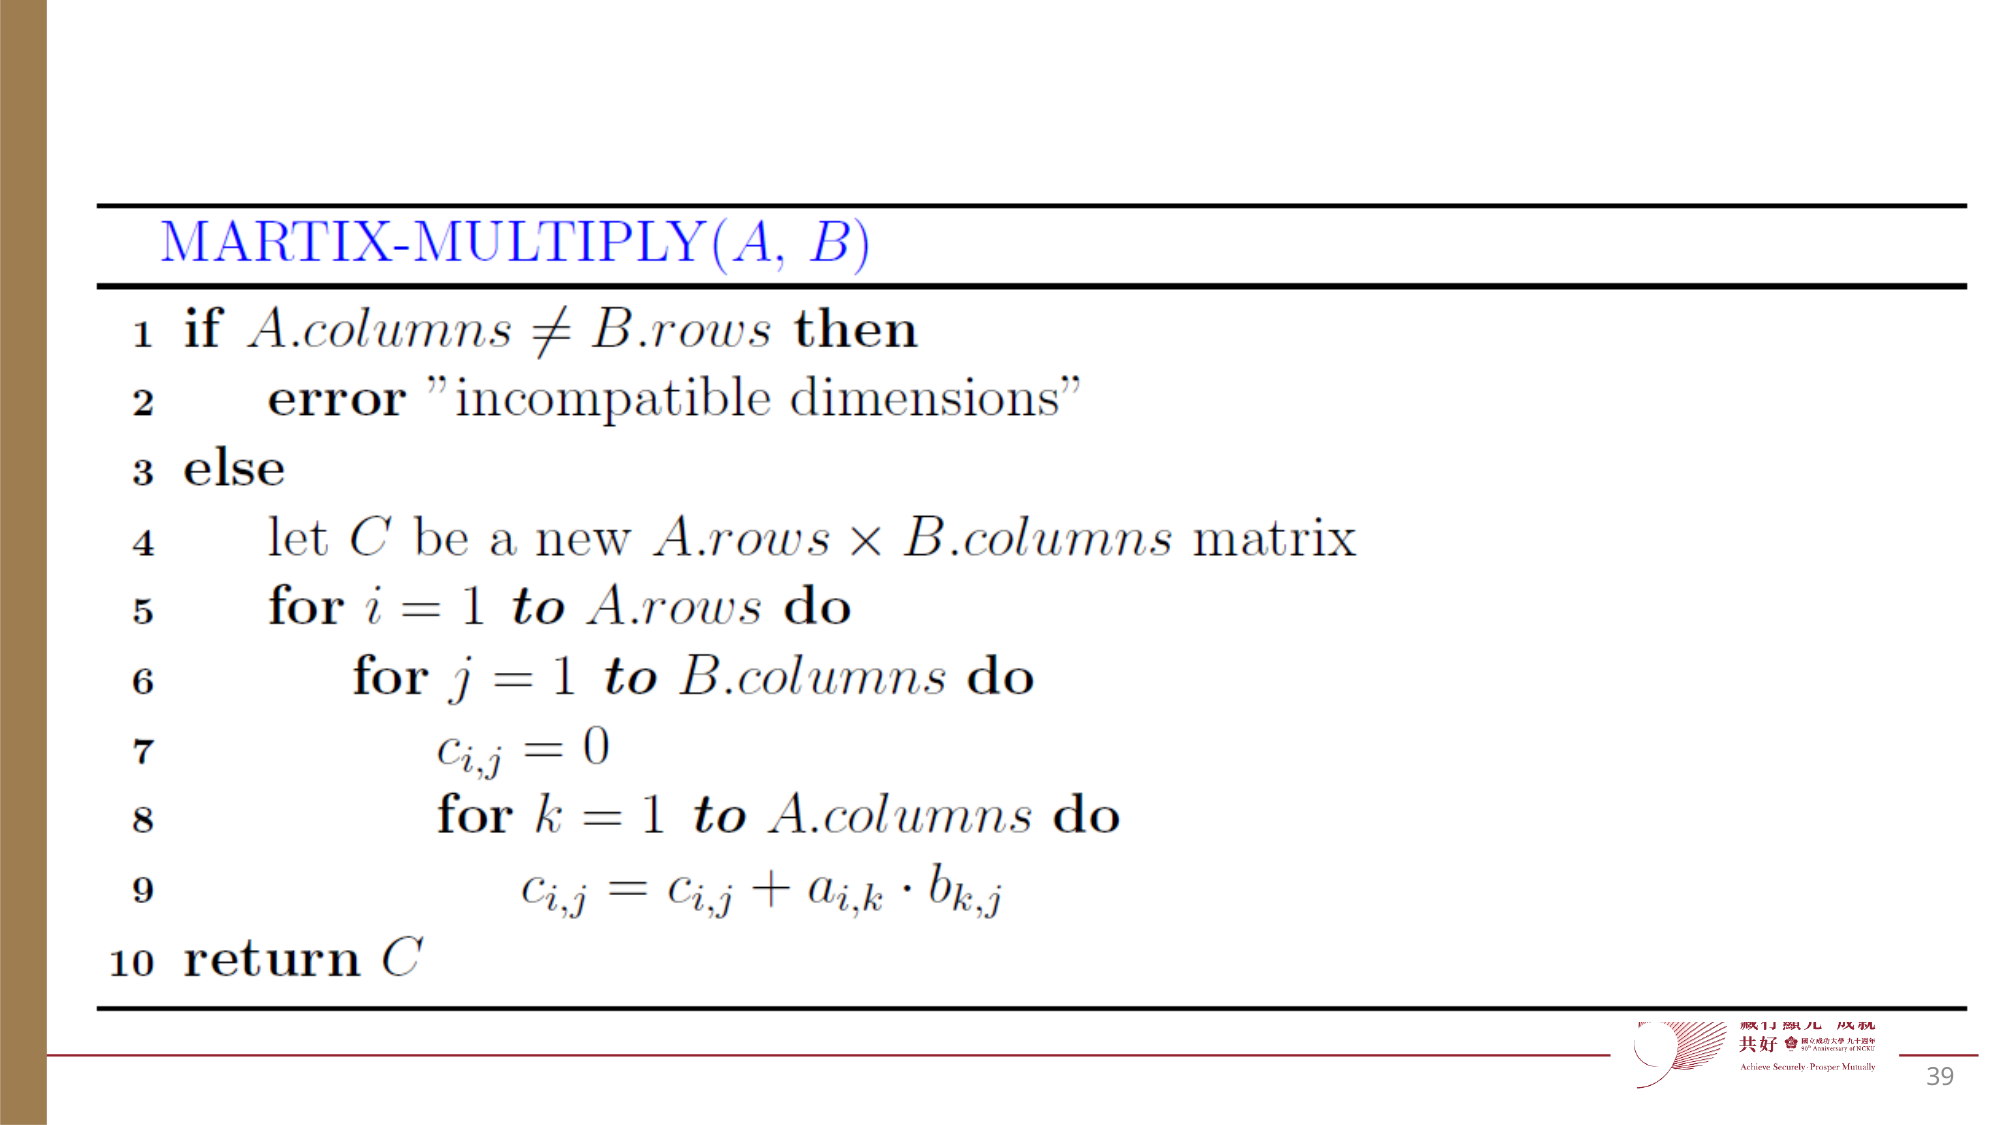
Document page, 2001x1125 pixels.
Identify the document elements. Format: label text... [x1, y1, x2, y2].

slide_number 39 [1880, 1047, 1970, 1108]
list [85, 191, 1983, 1022]
picture [0, 0, 2000, 1125]
